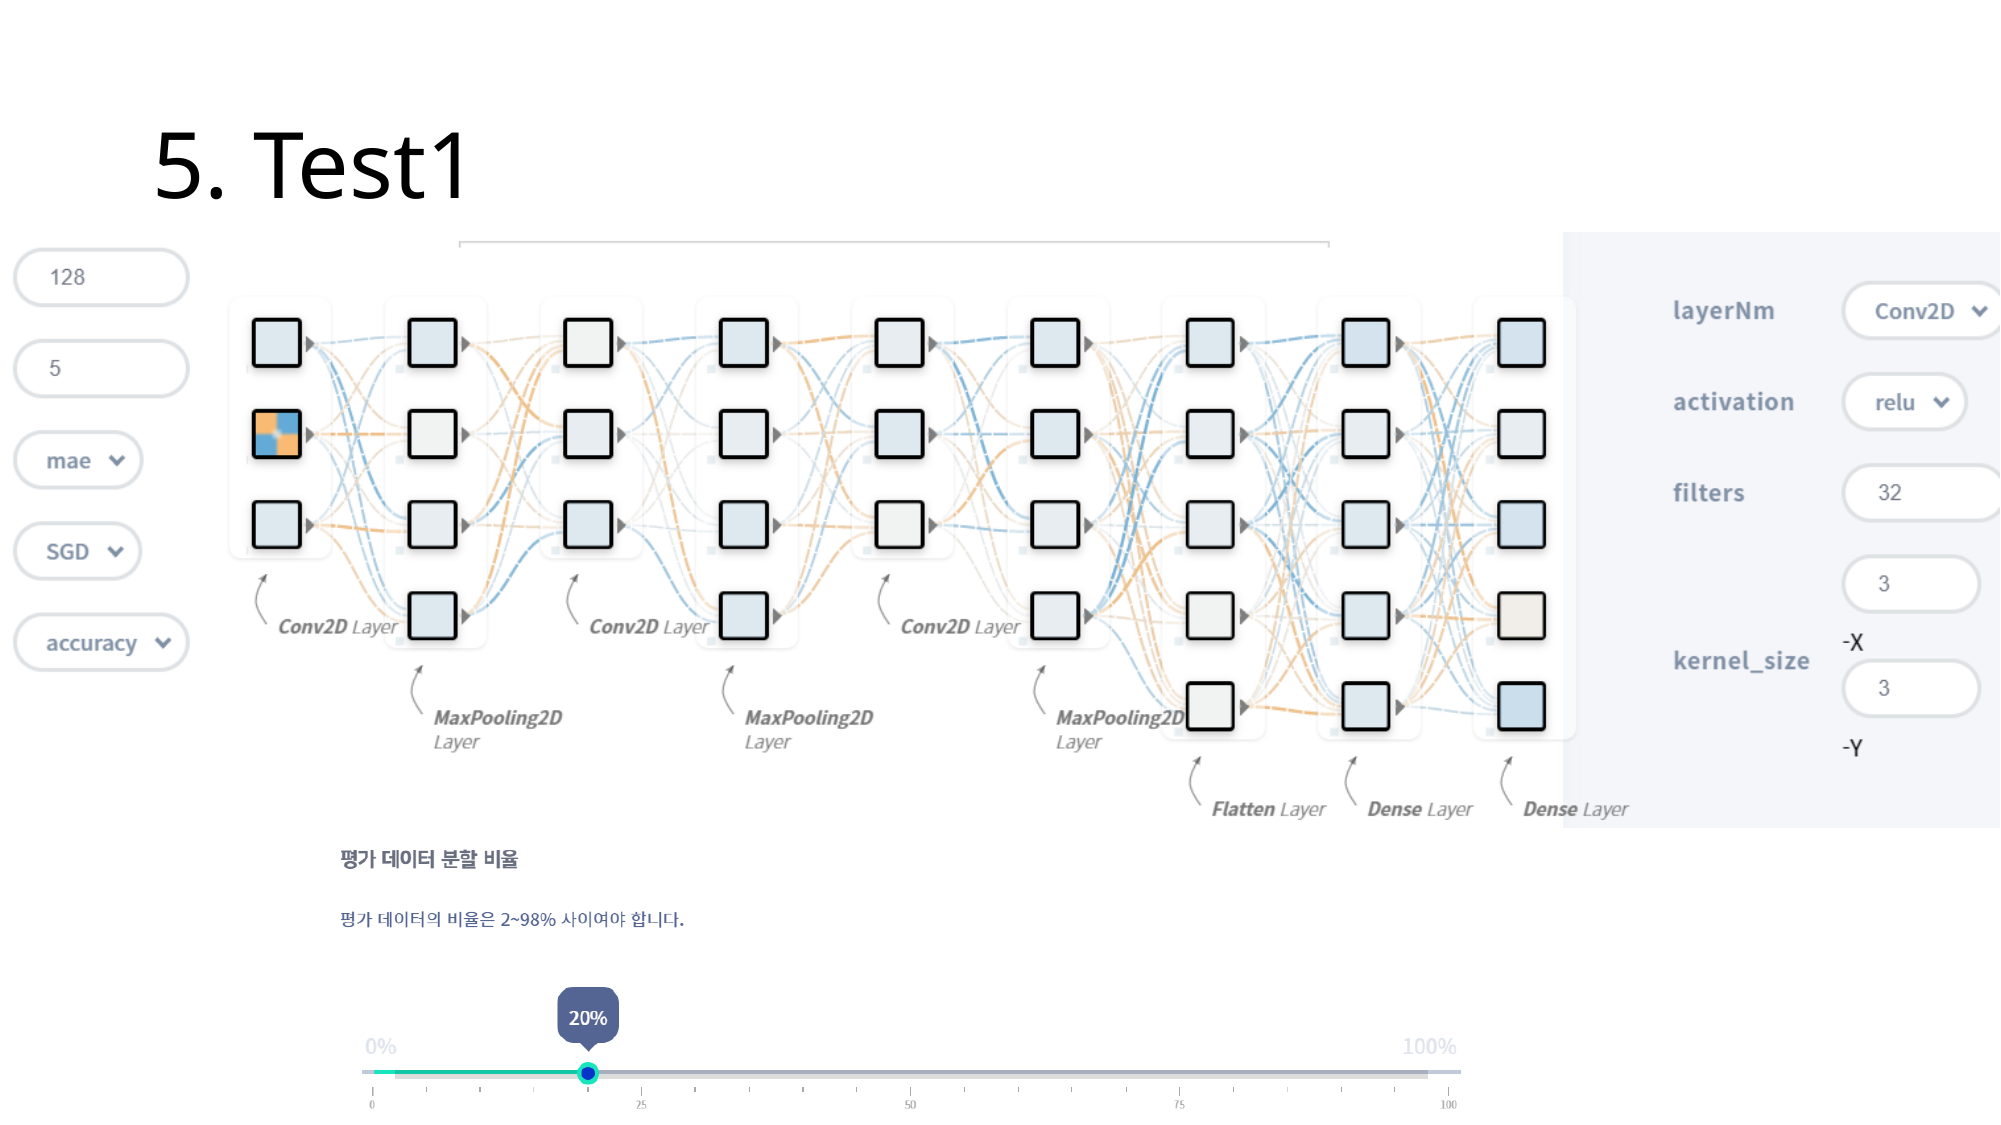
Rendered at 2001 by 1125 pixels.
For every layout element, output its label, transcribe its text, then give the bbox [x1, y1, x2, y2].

picture [332, 834, 1472, 1125]
title 5. Test1 [137, 59, 1863, 232]
picture [0, 232, 2000, 828]
